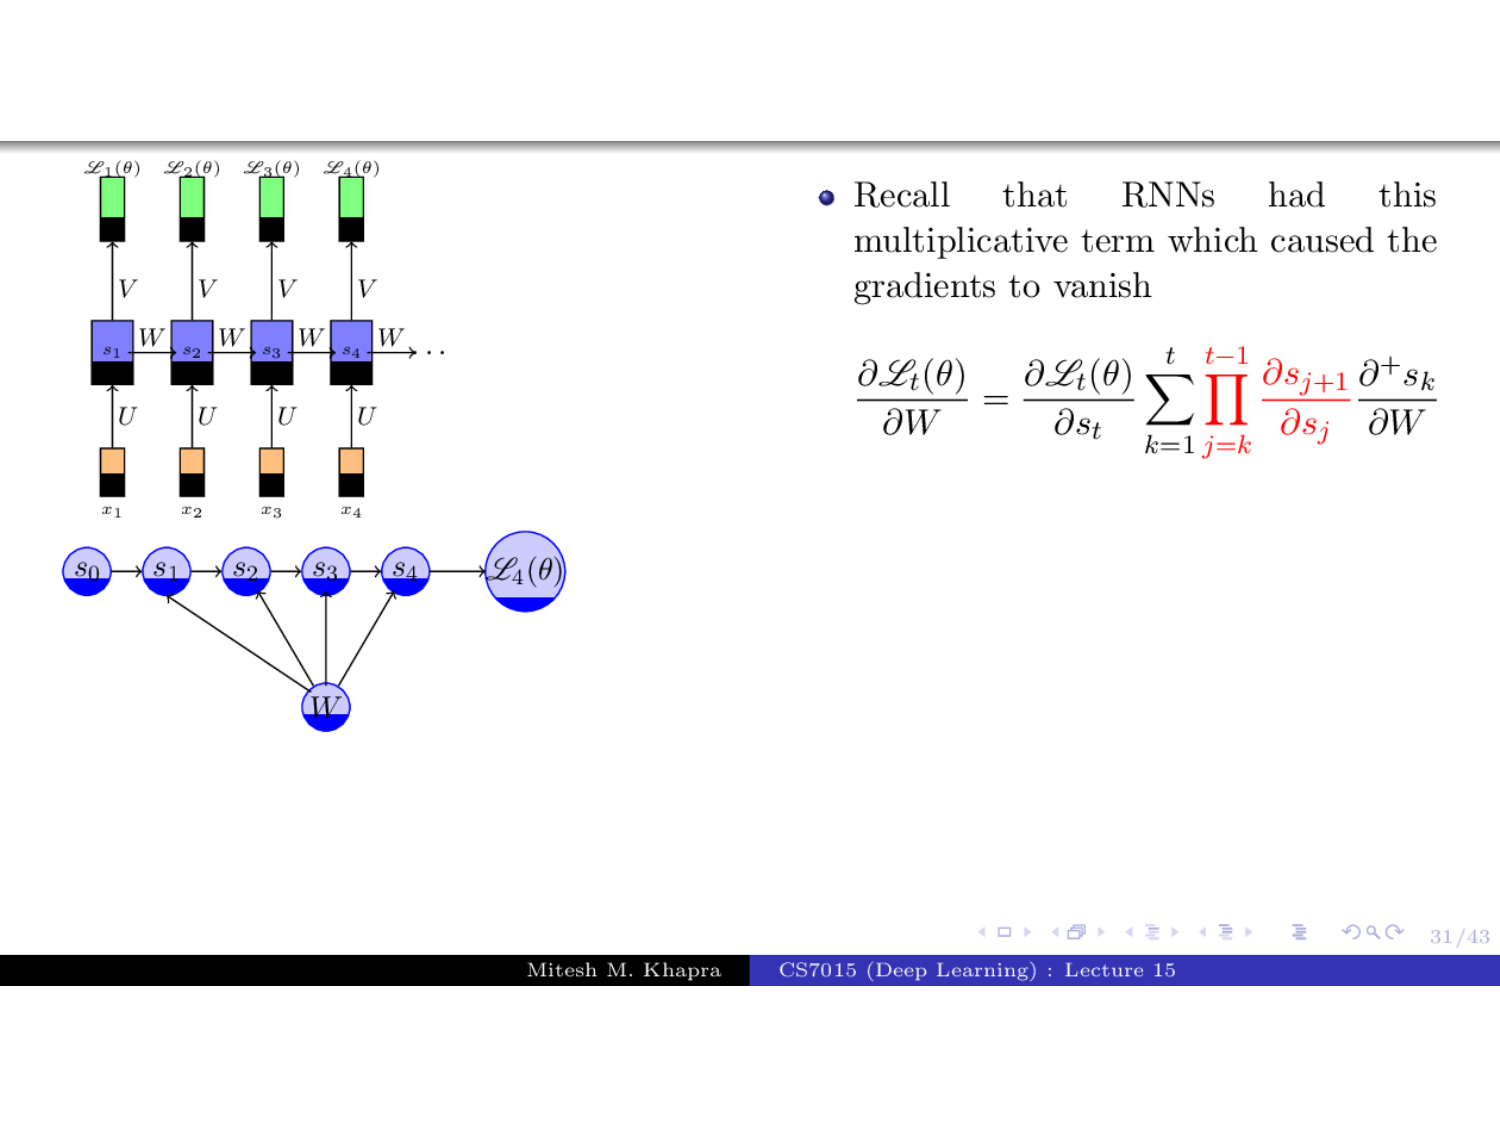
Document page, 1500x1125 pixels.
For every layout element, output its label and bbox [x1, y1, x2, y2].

picture [0, 141, 1500, 986]
